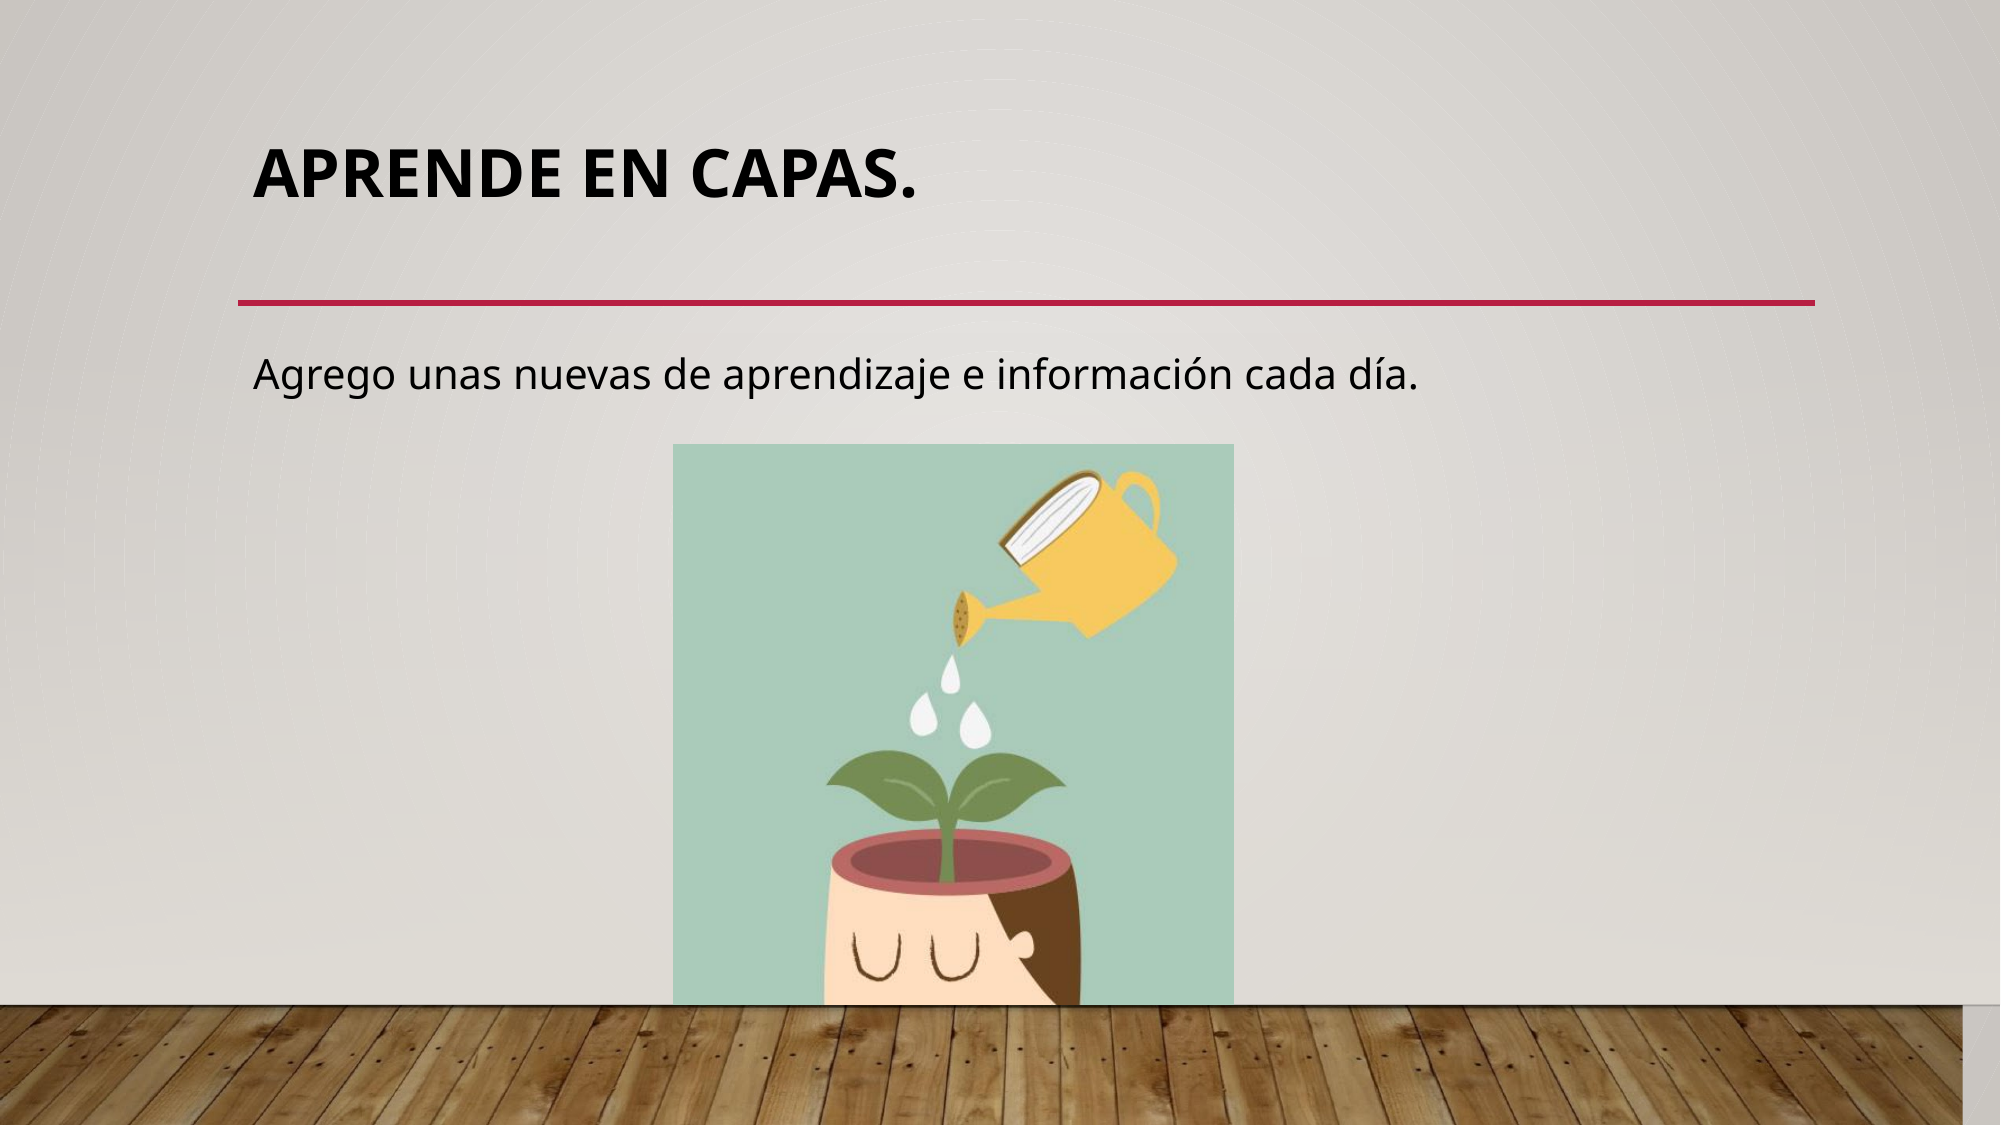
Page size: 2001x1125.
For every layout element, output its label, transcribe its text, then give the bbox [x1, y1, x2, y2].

title APRENDE EN CAPAS. [238, 131, 1814, 305]
picture [0, 443, 1963, 1125]
list Agrego unas nuevas de aprendizaje e información cada día. [238, 330, 1814, 897]
